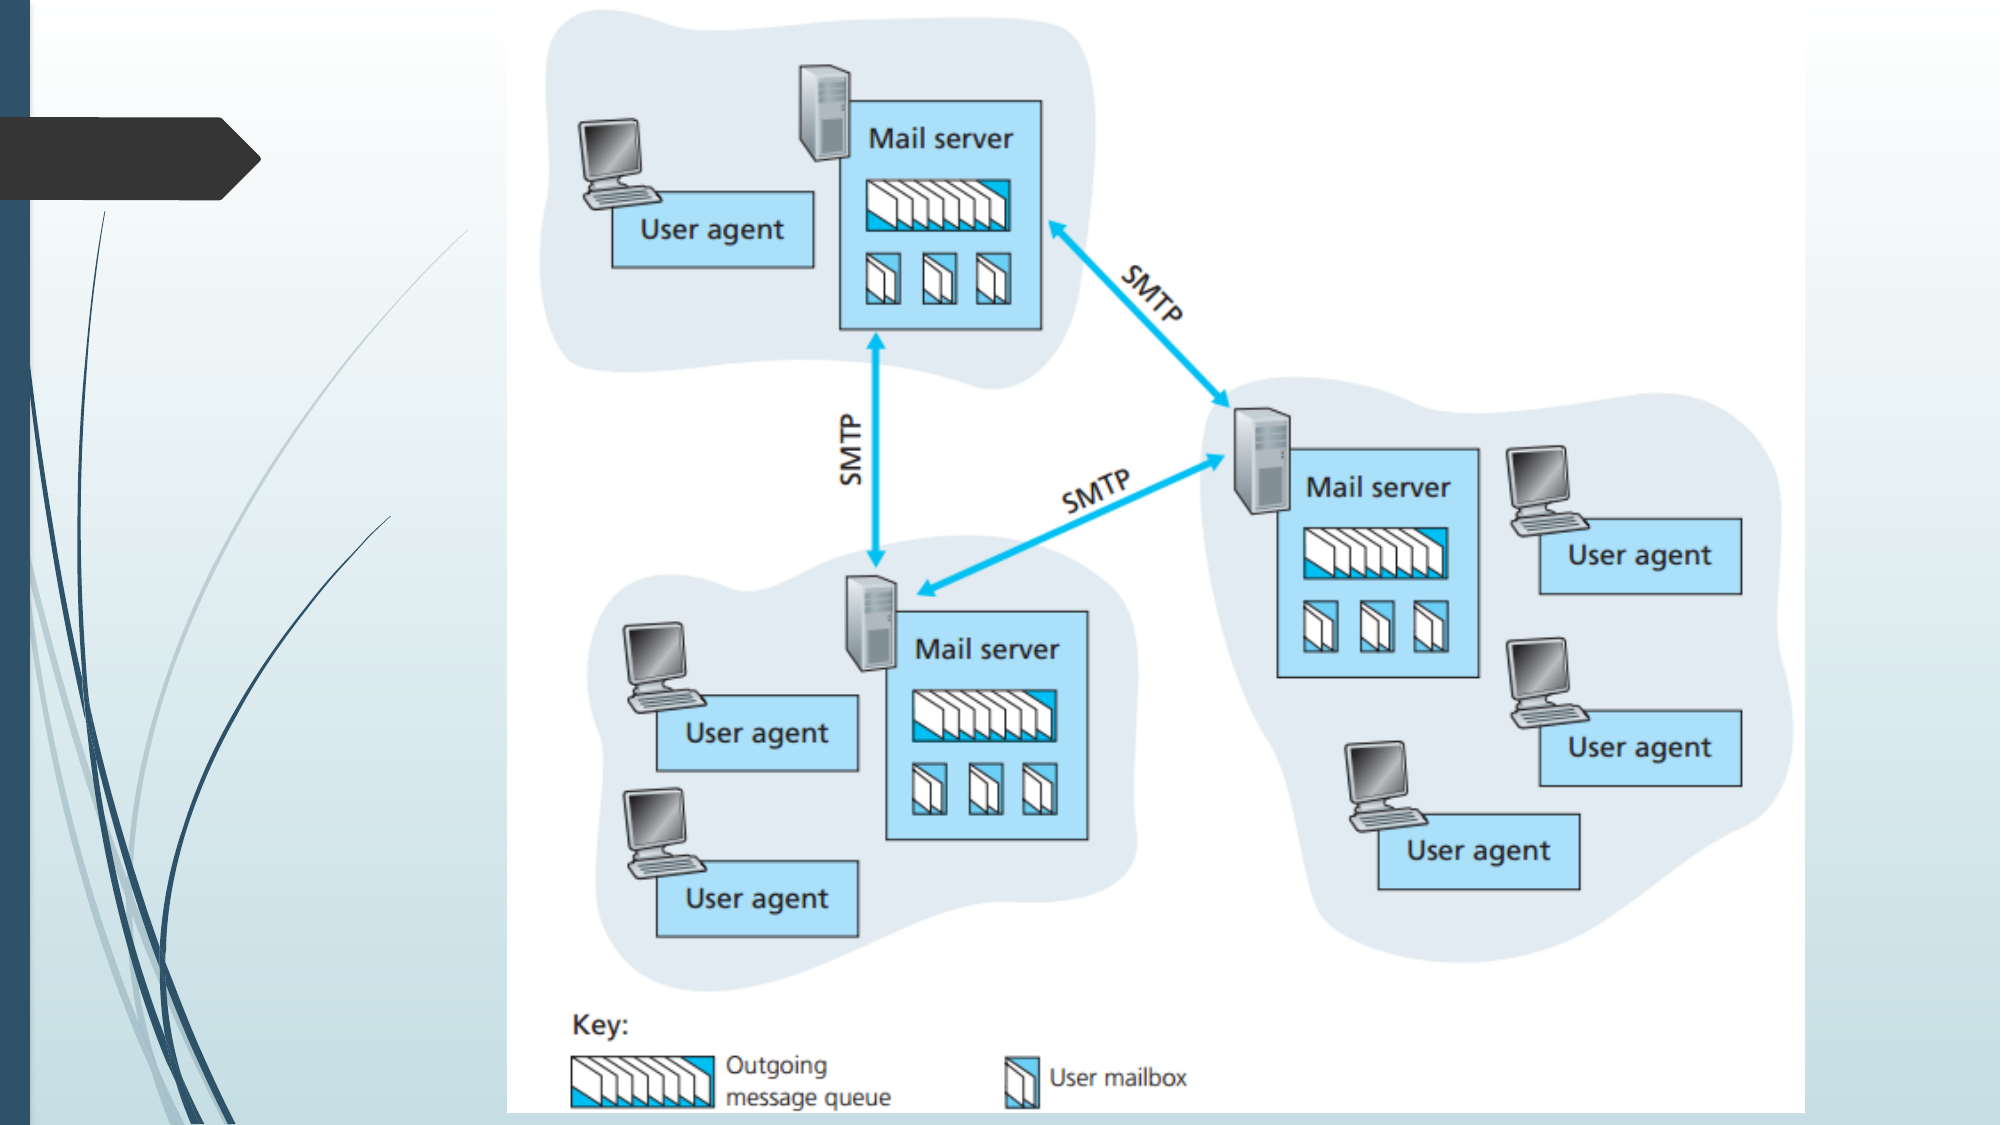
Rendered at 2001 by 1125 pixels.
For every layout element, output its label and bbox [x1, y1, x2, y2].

text_box [506, 0, 1805, 1113]
